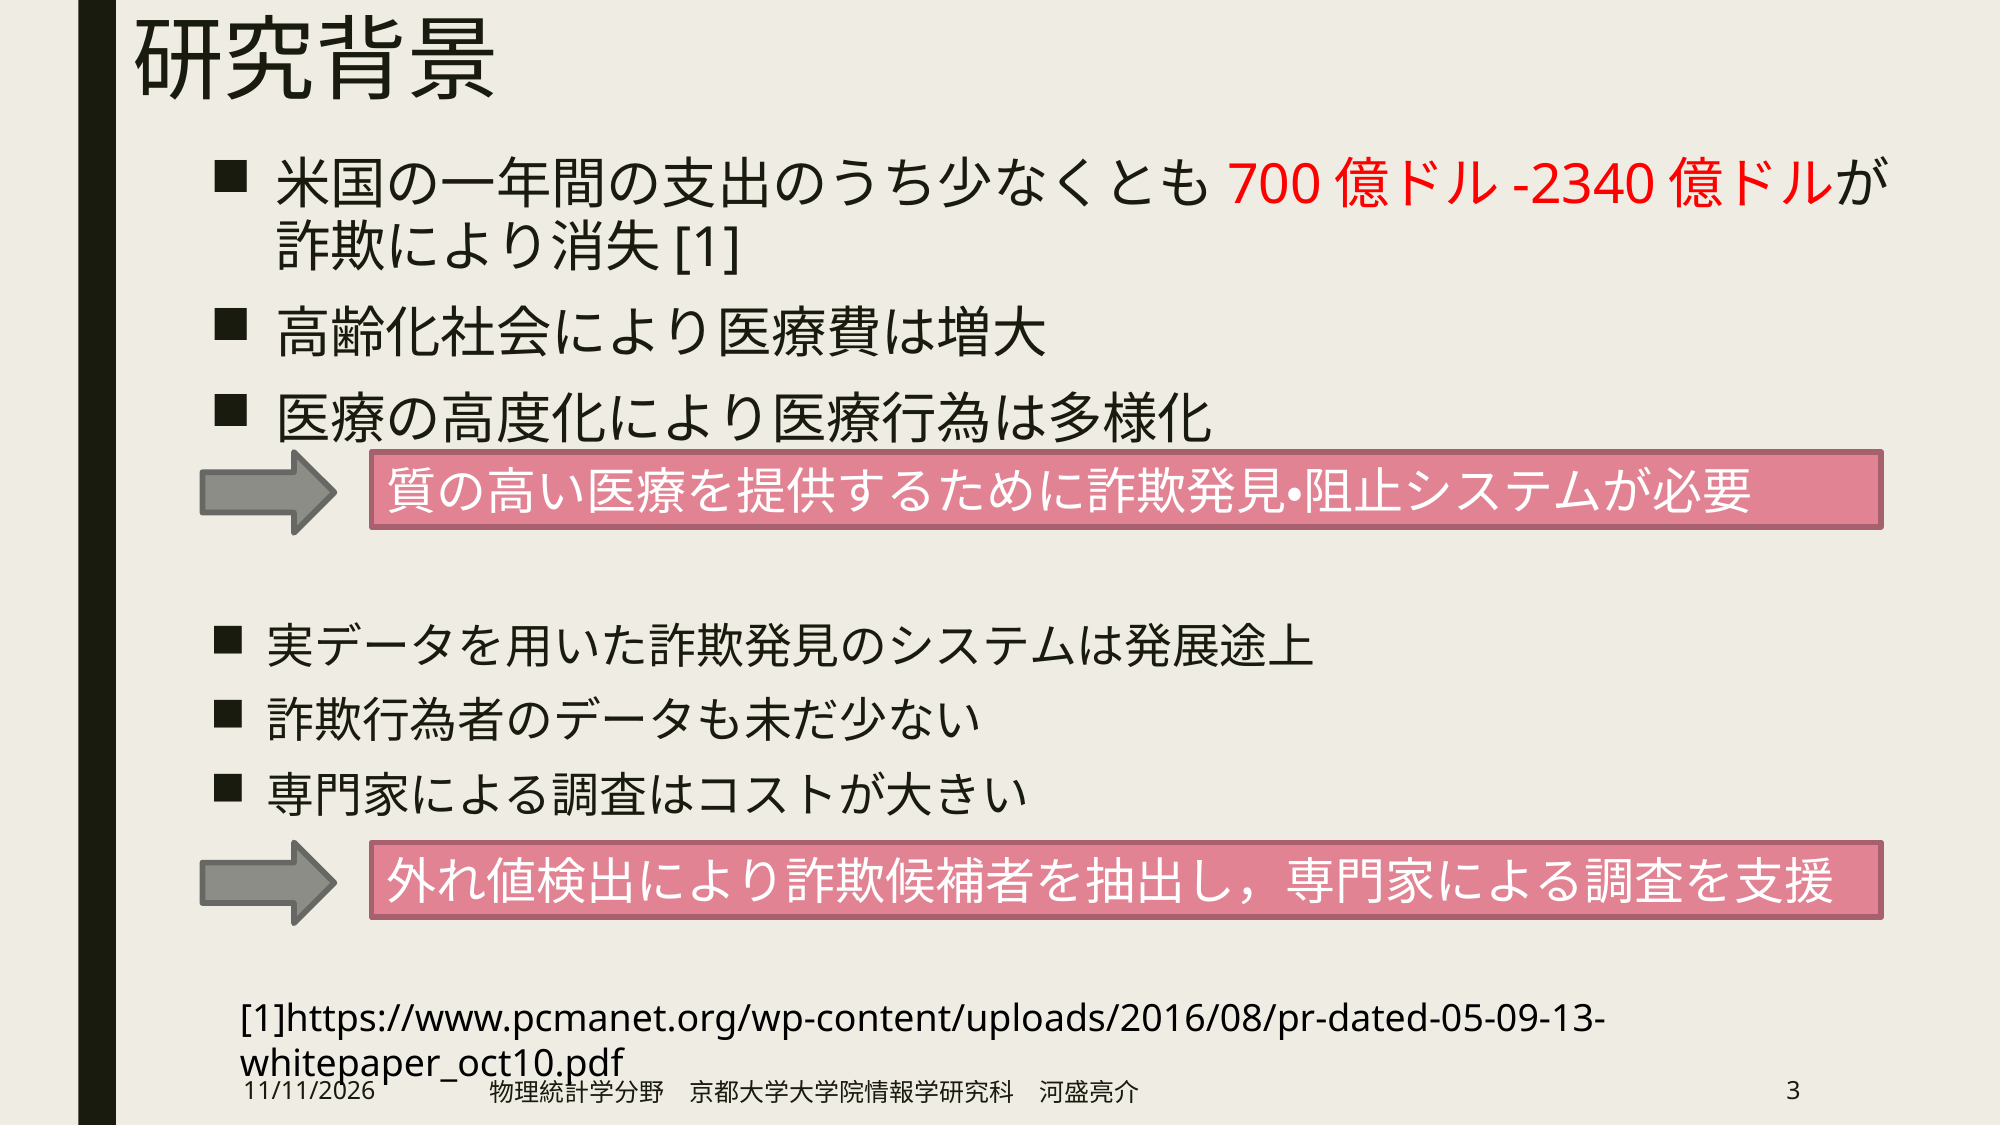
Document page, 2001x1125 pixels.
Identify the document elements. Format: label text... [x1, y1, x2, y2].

list 米国の一年間の支出のうち少なくとも700億ドル-2340億ドルが詐欺により消失[1] 高齢化社会により医療費は増大 医療の高度化により医療行為は多様化 [195, 146, 1913, 460]
text_box 外れ値検出により詐欺候補者を抽出し，専門家による調査を支援 [369, 840, 1884, 920]
footer 物理統計学分野 京都大学大学院情報学研究科 河盛亮介 [474, 1092, 1505, 1125]
text_box 質の高い医療を提供するために詐欺発見・阻止システムが必要 [369, 449, 1884, 530]
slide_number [228, 1092, 426, 1125]
slide_number 3 [1553, 1092, 1816, 1125]
text_box [199, 449, 338, 536]
text_box [199, 839, 338, 926]
title 研究背景 [117, 6, 1693, 251]
text_box [1]https://www.pcmanet.org/wp-content/uploads/2016/08/pr-dated-05-09-13-whitepaper_oct10.pdf [224, 986, 1978, 1092]
text_box 実データを用いた詐欺発見のシステムは発展途上 詐欺行為者のデータも未だ少ない 専門家による調査はコストが大きい [195, 613, 1913, 833]
